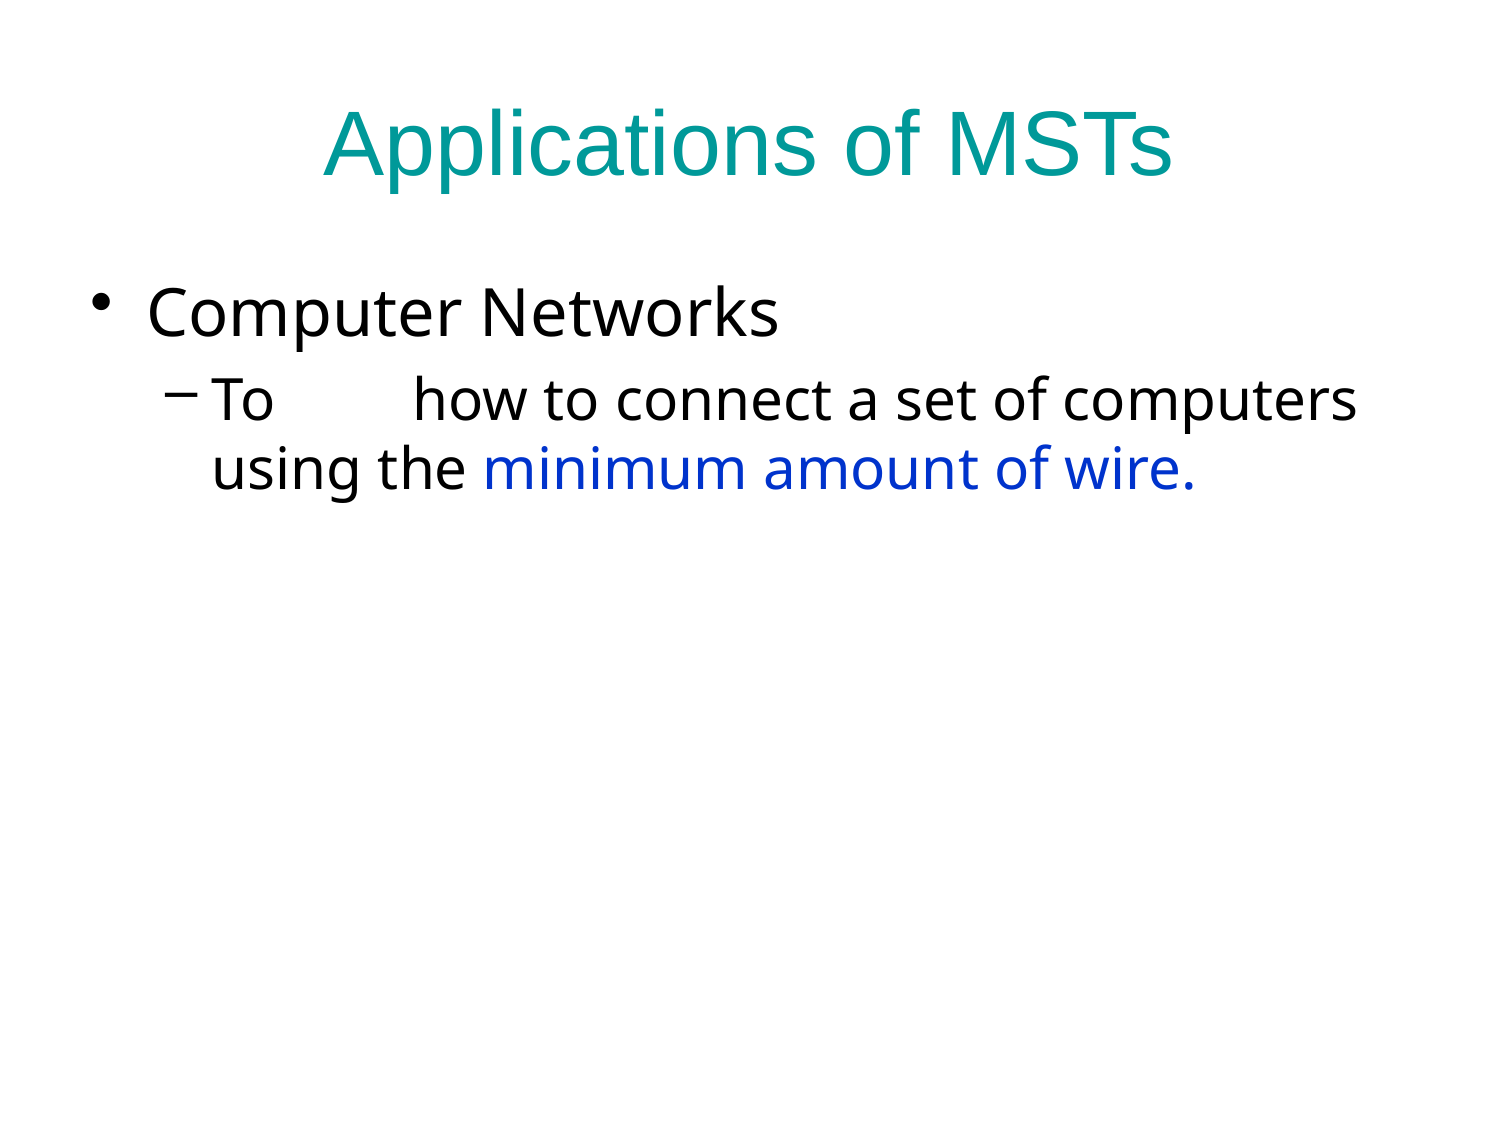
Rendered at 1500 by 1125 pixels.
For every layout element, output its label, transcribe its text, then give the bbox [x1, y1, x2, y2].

title Applications of MSTs [75, 45, 1425, 233]
list Computer Networks To find how to connect a set of computers using the minimum amount of wire. [75, 262, 1425, 1005]
